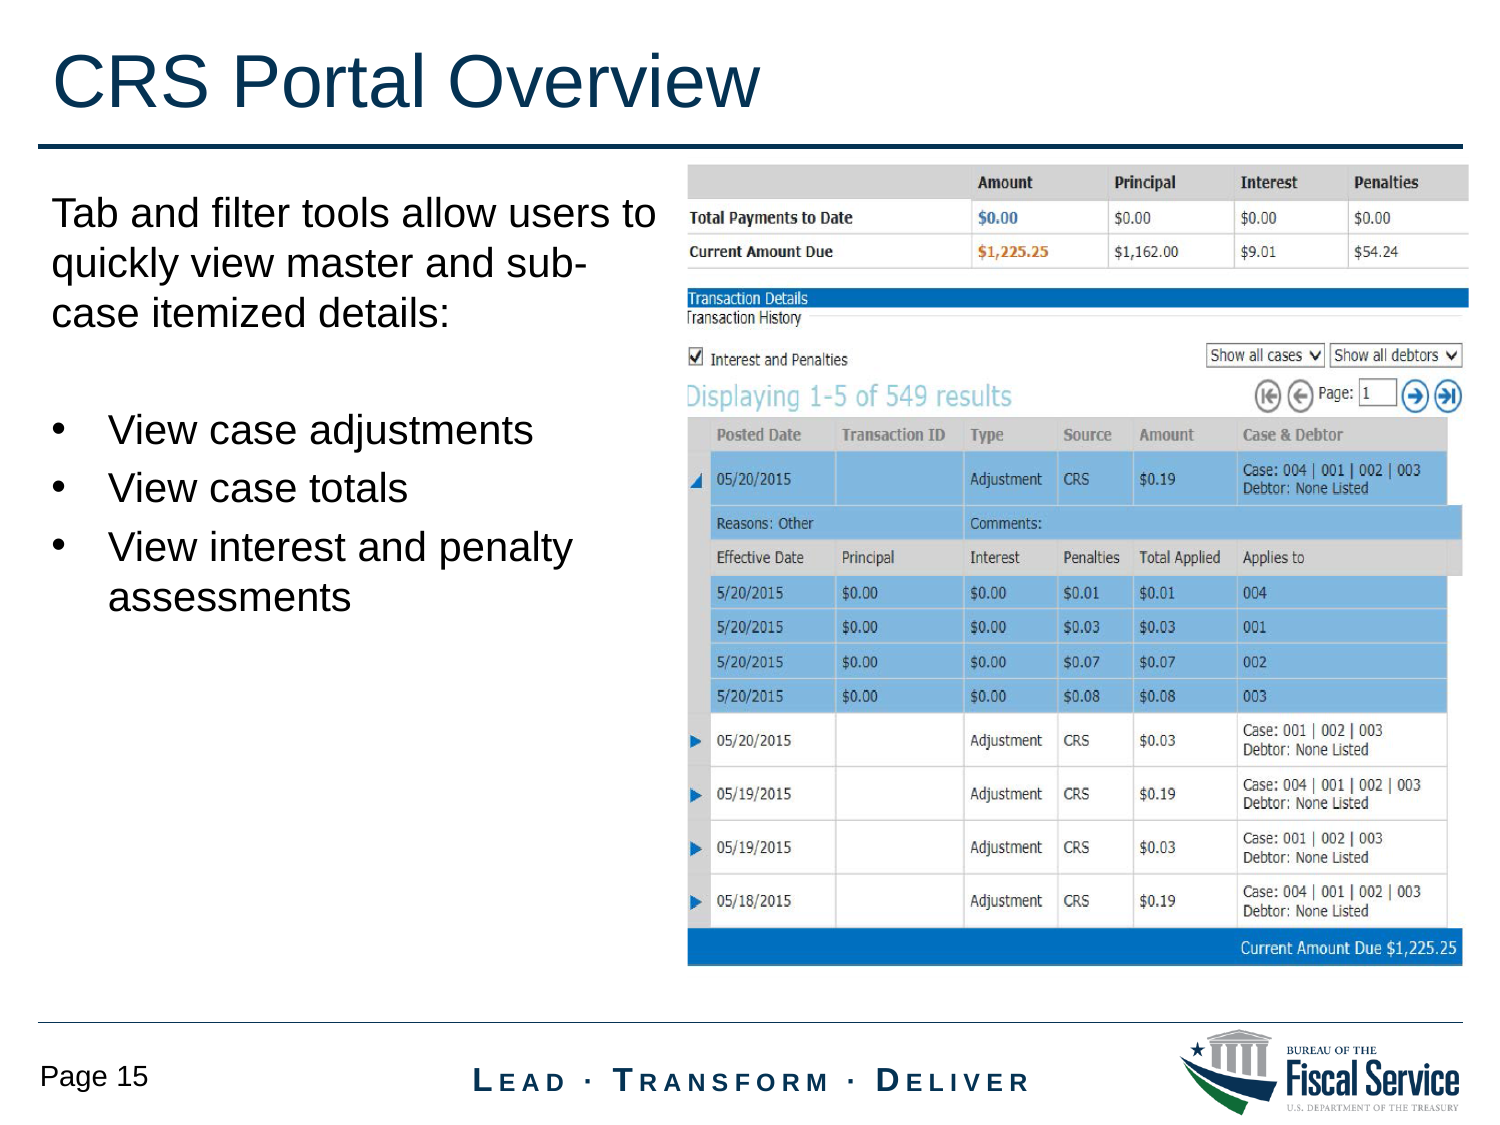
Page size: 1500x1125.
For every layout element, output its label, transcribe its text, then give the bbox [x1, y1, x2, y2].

list CRS Portal Overview [37, 24, 1463, 138]
picture [1175, 1026, 1463, 1118]
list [687, 152, 1469, 978]
text_box Tab and filter tools allow users to quickly view master and sub-case itemized details: View case adjustments View case totals View interest and penalty assessments [36, 178, 683, 979]
